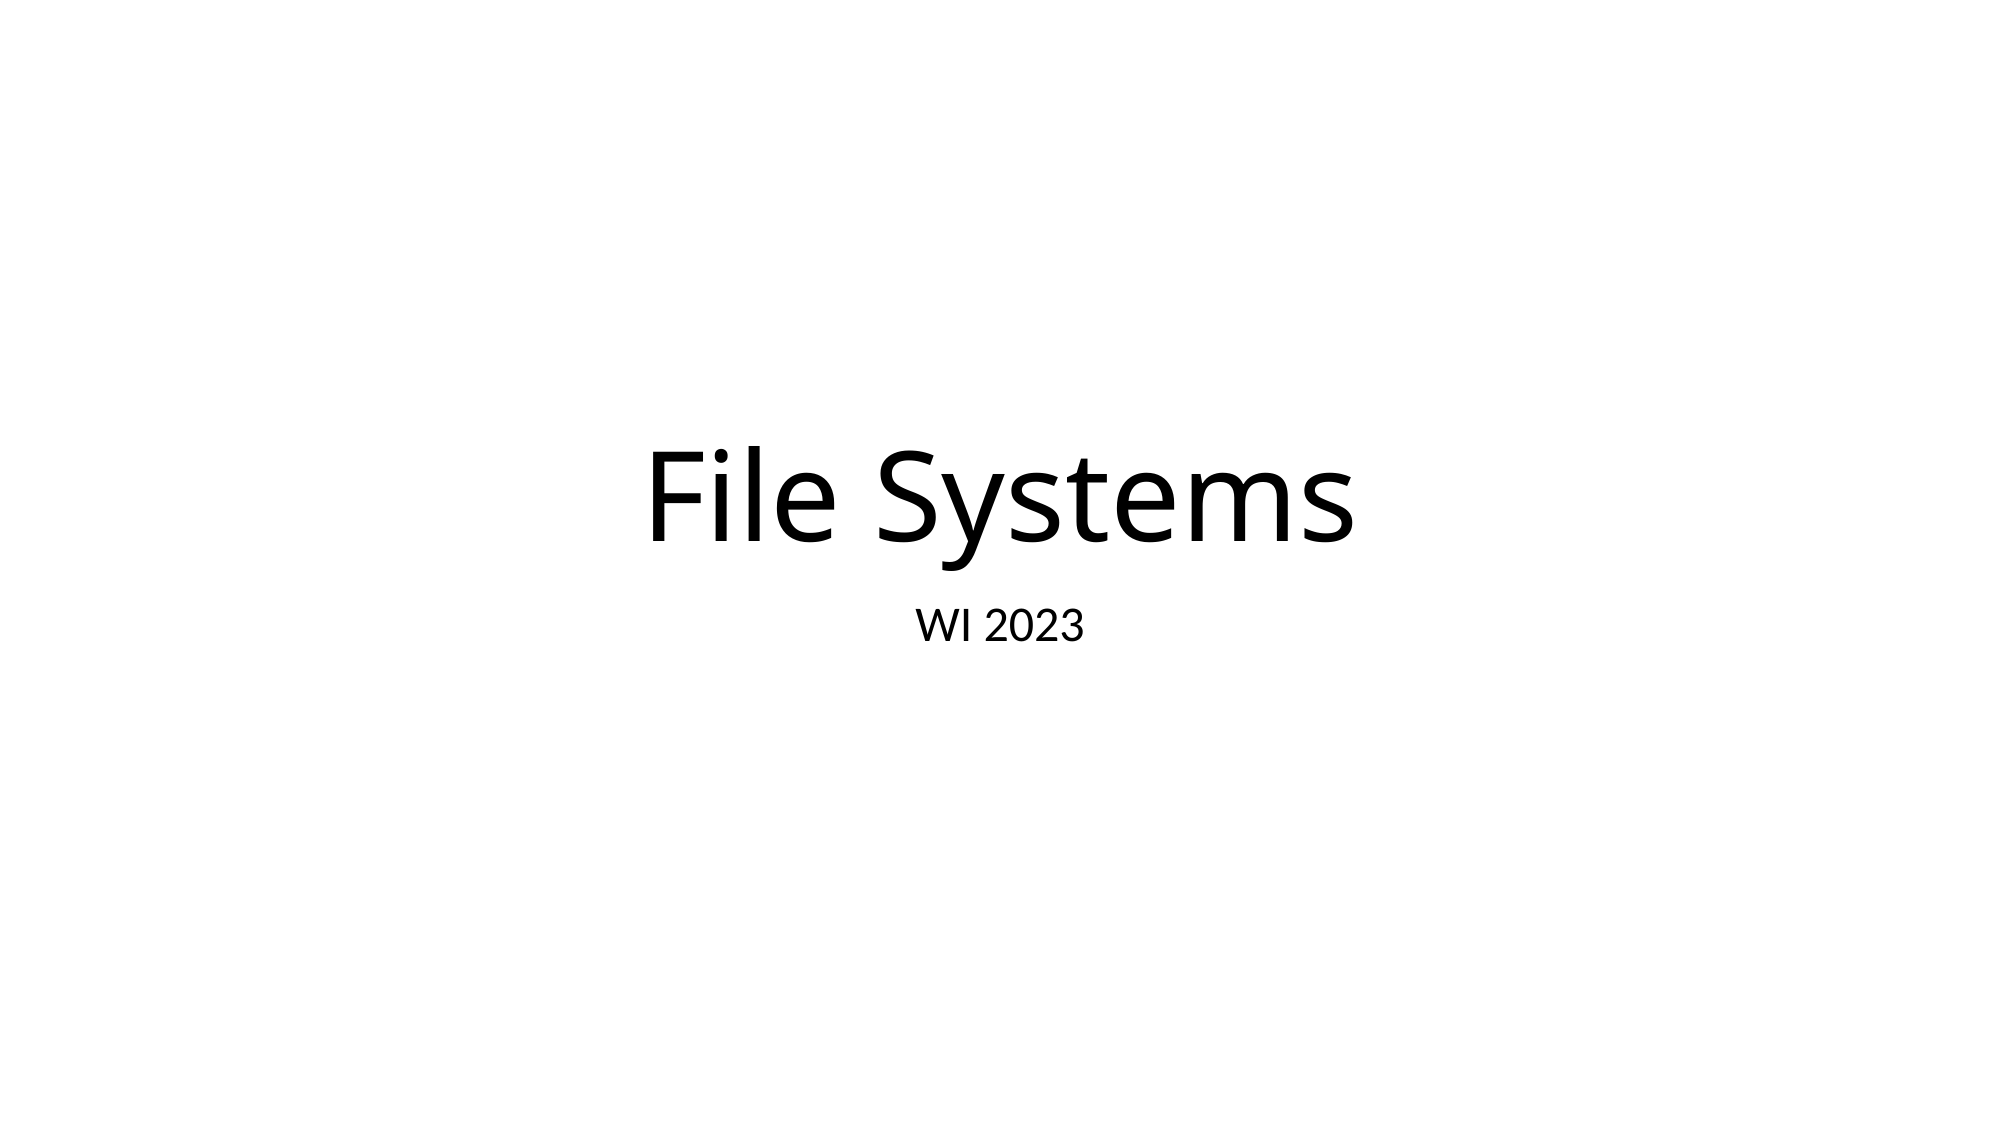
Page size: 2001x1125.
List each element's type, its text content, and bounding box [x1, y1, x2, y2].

title File Systems [249, 184, 1750, 576]
subtitle WI 2023 [249, 590, 1750, 863]
